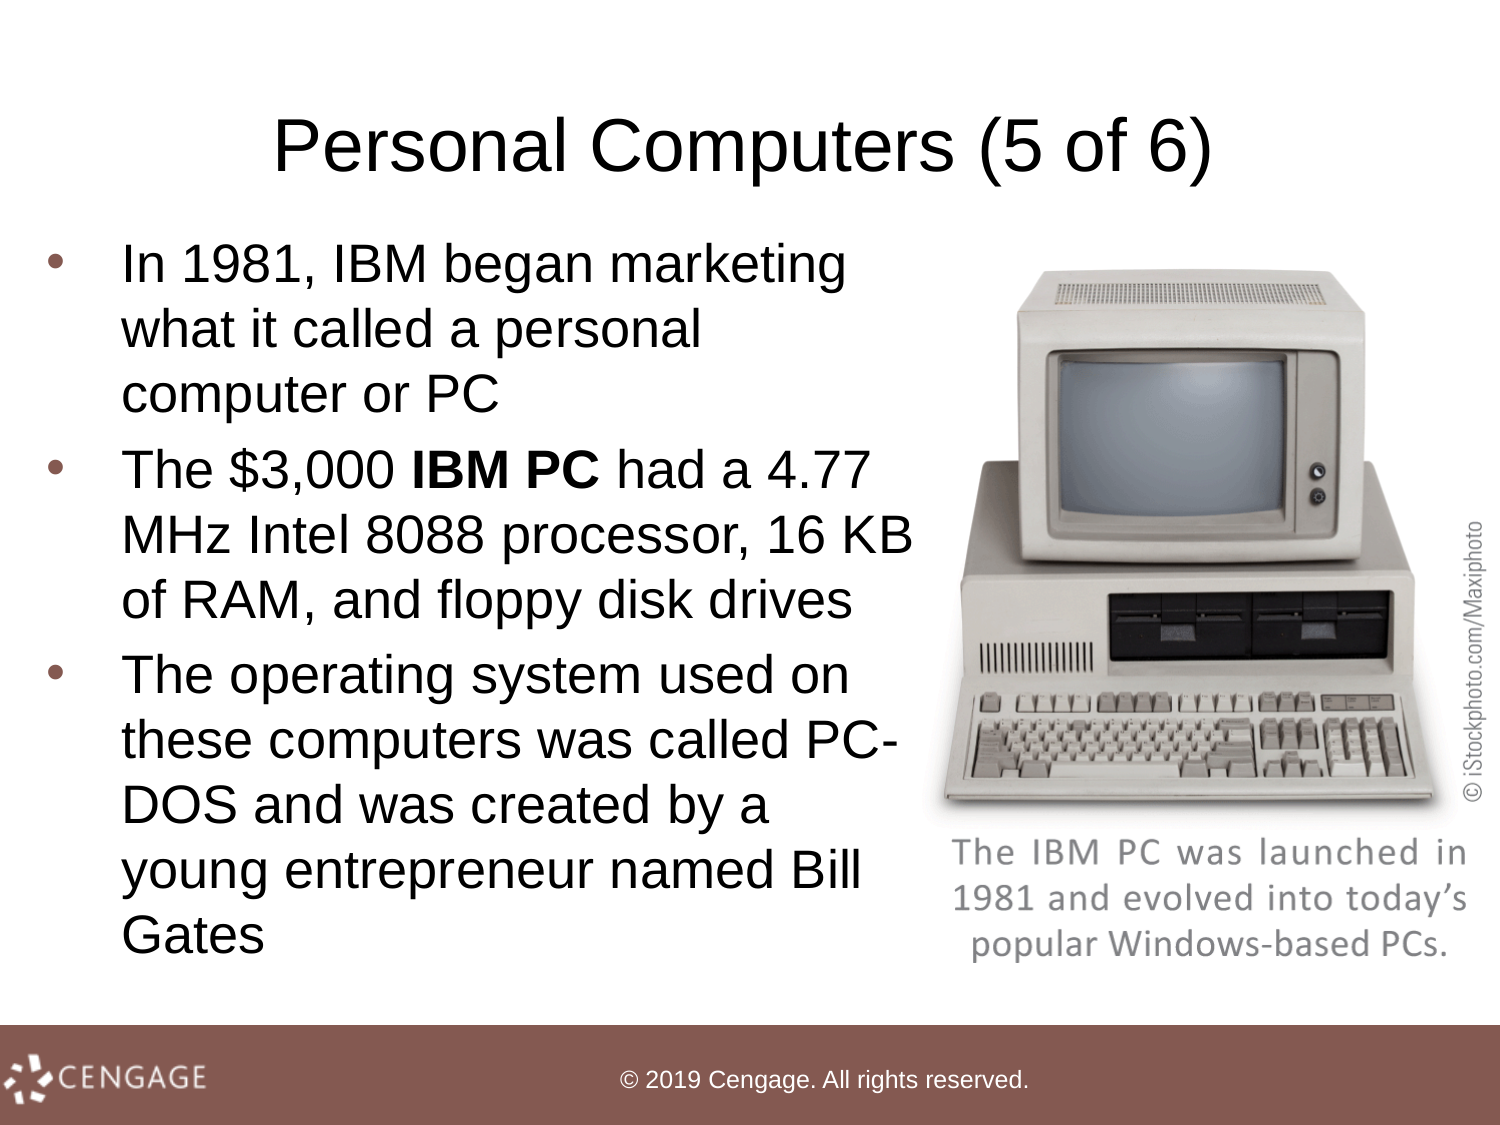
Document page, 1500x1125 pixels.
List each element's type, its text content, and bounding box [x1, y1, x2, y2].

title Personal Computers (5 of 6) [85, 58, 1403, 224]
picture [922, 268, 1487, 964]
picture [0, 1051, 211, 1106]
list In 1981, IBM began marketing what it called a personal computer or PC The $3,000 IBM PC had a 4.77 MHz Intel 8088 processor, 16 KB of RAM, and floppy disk drives The operating system used on these computers was called PC-DOS and was created by a young entrepreneur named Bill Gates [31, 220, 938, 970]
